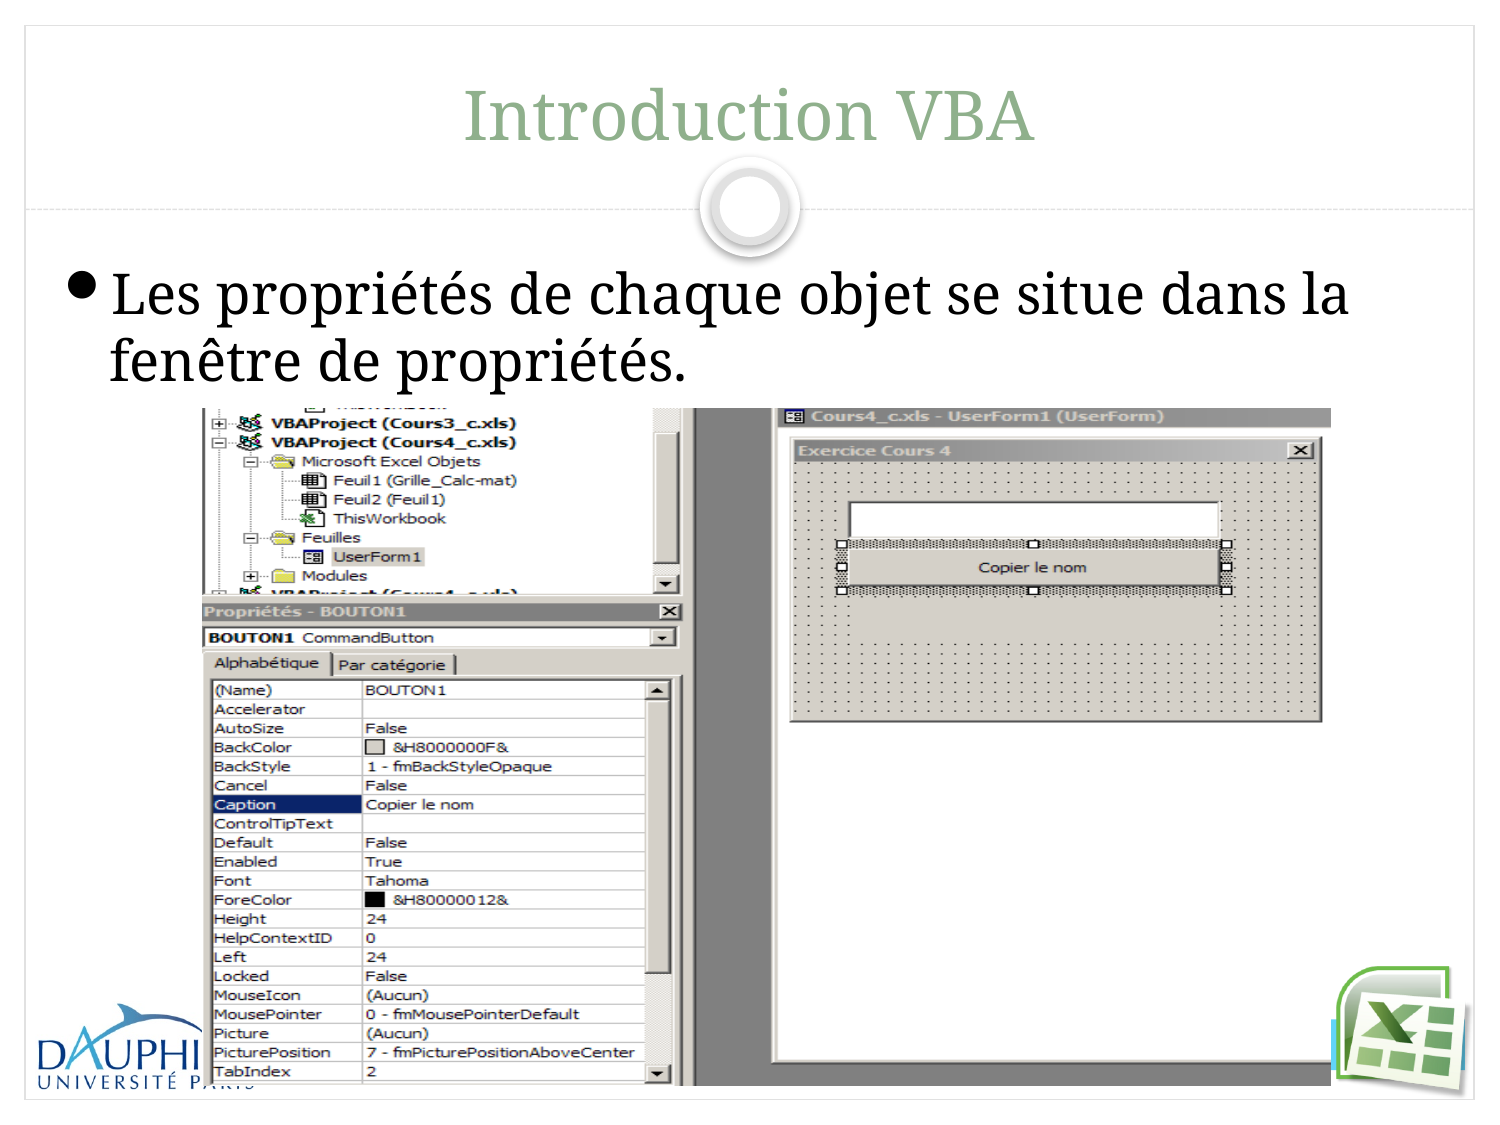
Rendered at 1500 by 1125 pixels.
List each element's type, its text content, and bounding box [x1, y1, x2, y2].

picture [35, 408, 1477, 1102]
list Les propriétés de chaque objet se situe dans la fenêtre de propriétés. [49, 250, 1445, 1001]
title Introduction VBA [49, 37, 1450, 162]
